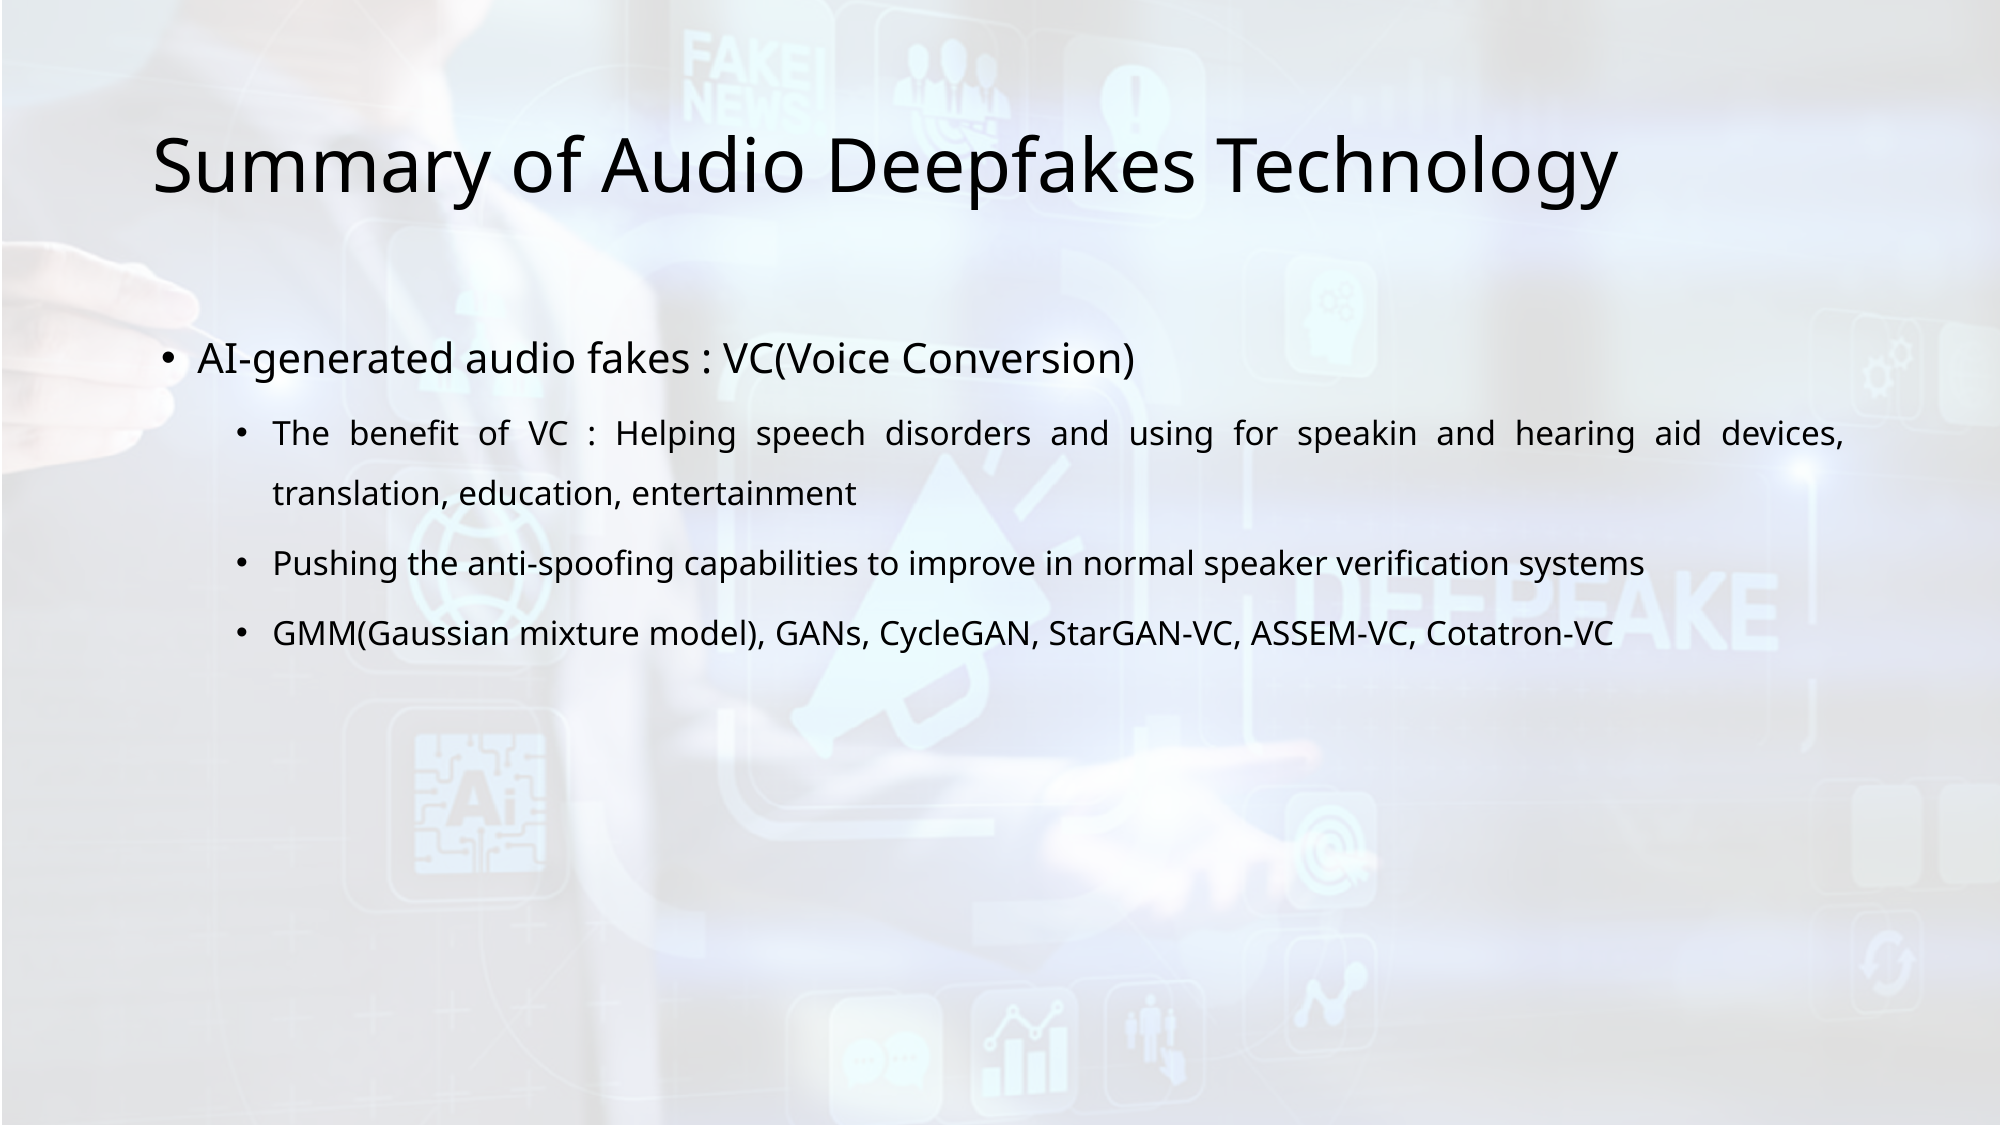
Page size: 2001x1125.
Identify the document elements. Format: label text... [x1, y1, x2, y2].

title Summary of Audio Deepfakes Technology [137, 59, 1863, 278]
list AI-generated audio fakes : VC(Voice Conversion) The benefit of VC : Helping speech disorders and using for speakin and hearing aid devices, translation, education, entertainment Pushing the anti-spoofing capabilities to improve in normal speaker verification systems GMM(Gaussian mixture model), GANs, CycleGAN, StarGAN-VC, ASSEM-VC, Cotatron-VC [137, 299, 1863, 1066]
